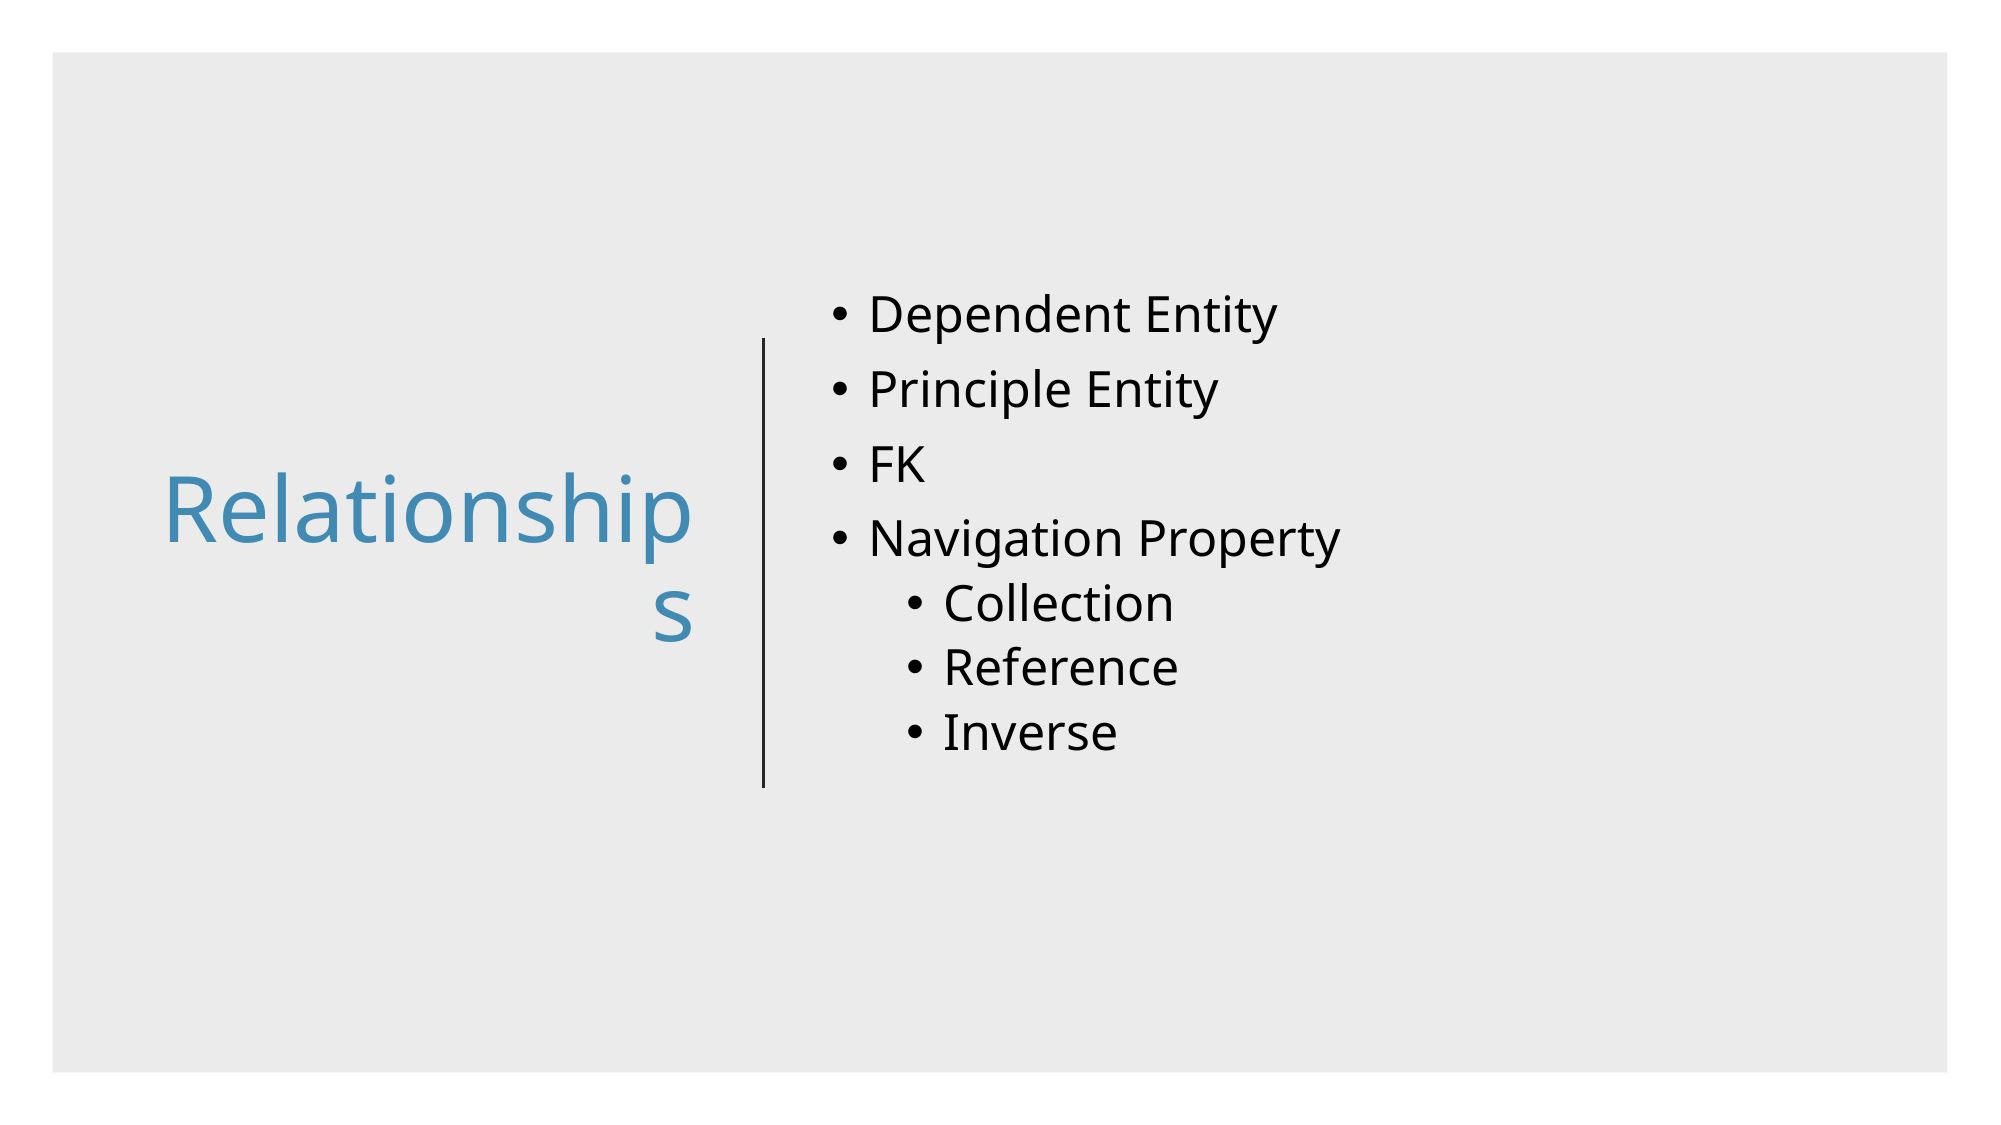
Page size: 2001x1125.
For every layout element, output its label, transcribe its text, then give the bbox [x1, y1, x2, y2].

list Dependent Entity Principle Entity FK Navigation Property Collection Reference Inverse [816, 158, 1863, 967]
title Relationships [137, 158, 711, 967]
text_box [52, 51, 1948, 1073]
